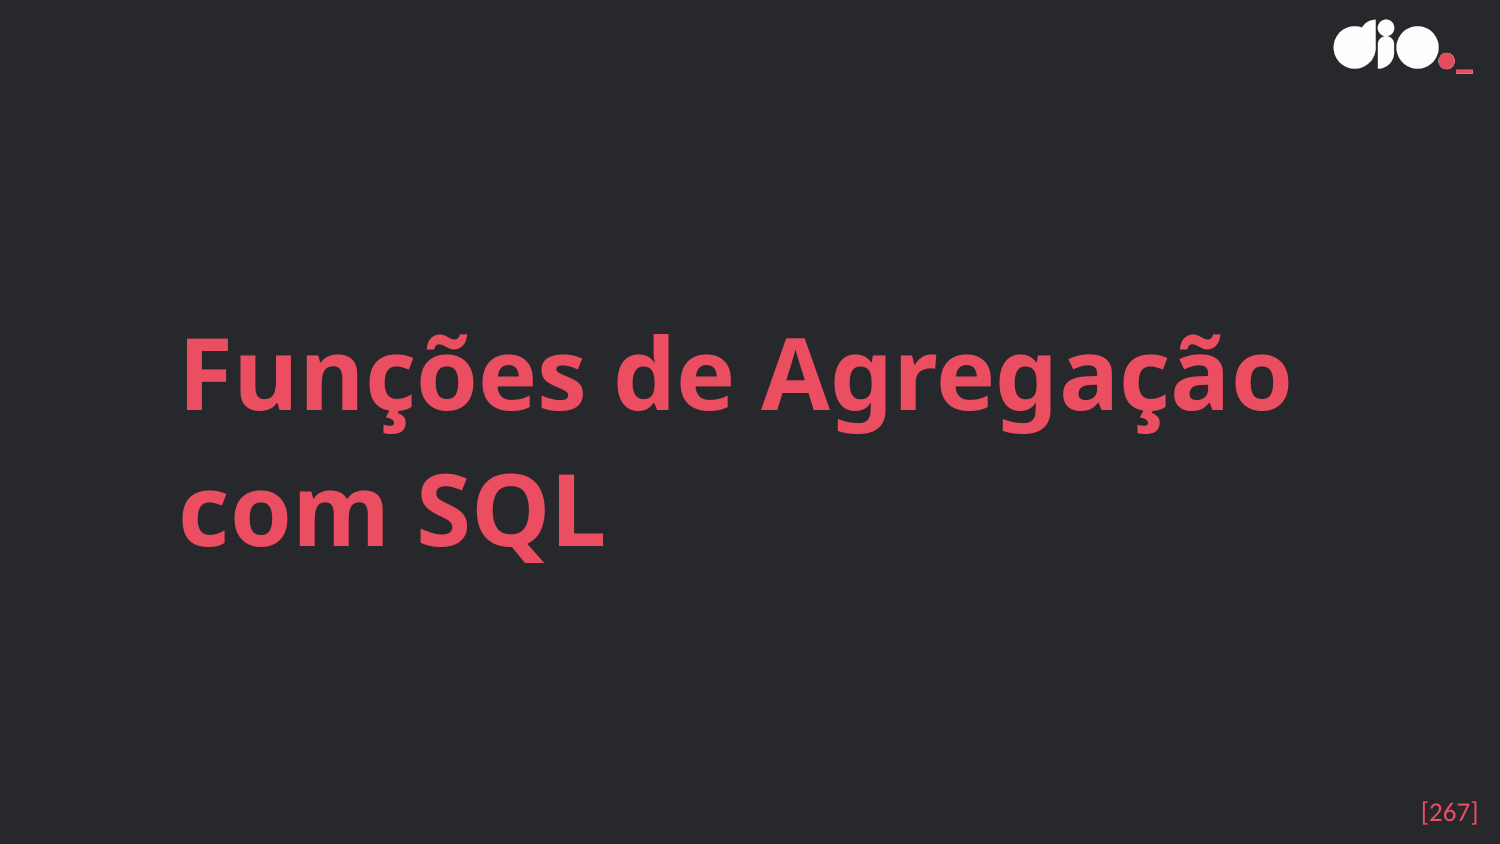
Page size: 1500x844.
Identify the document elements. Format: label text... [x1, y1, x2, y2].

text_box Funções de Agregação com SQL [163, 278, 1335, 576]
slide_number [267] [1403, 779, 1494, 844]
picture [1332, 19, 1474, 75]
